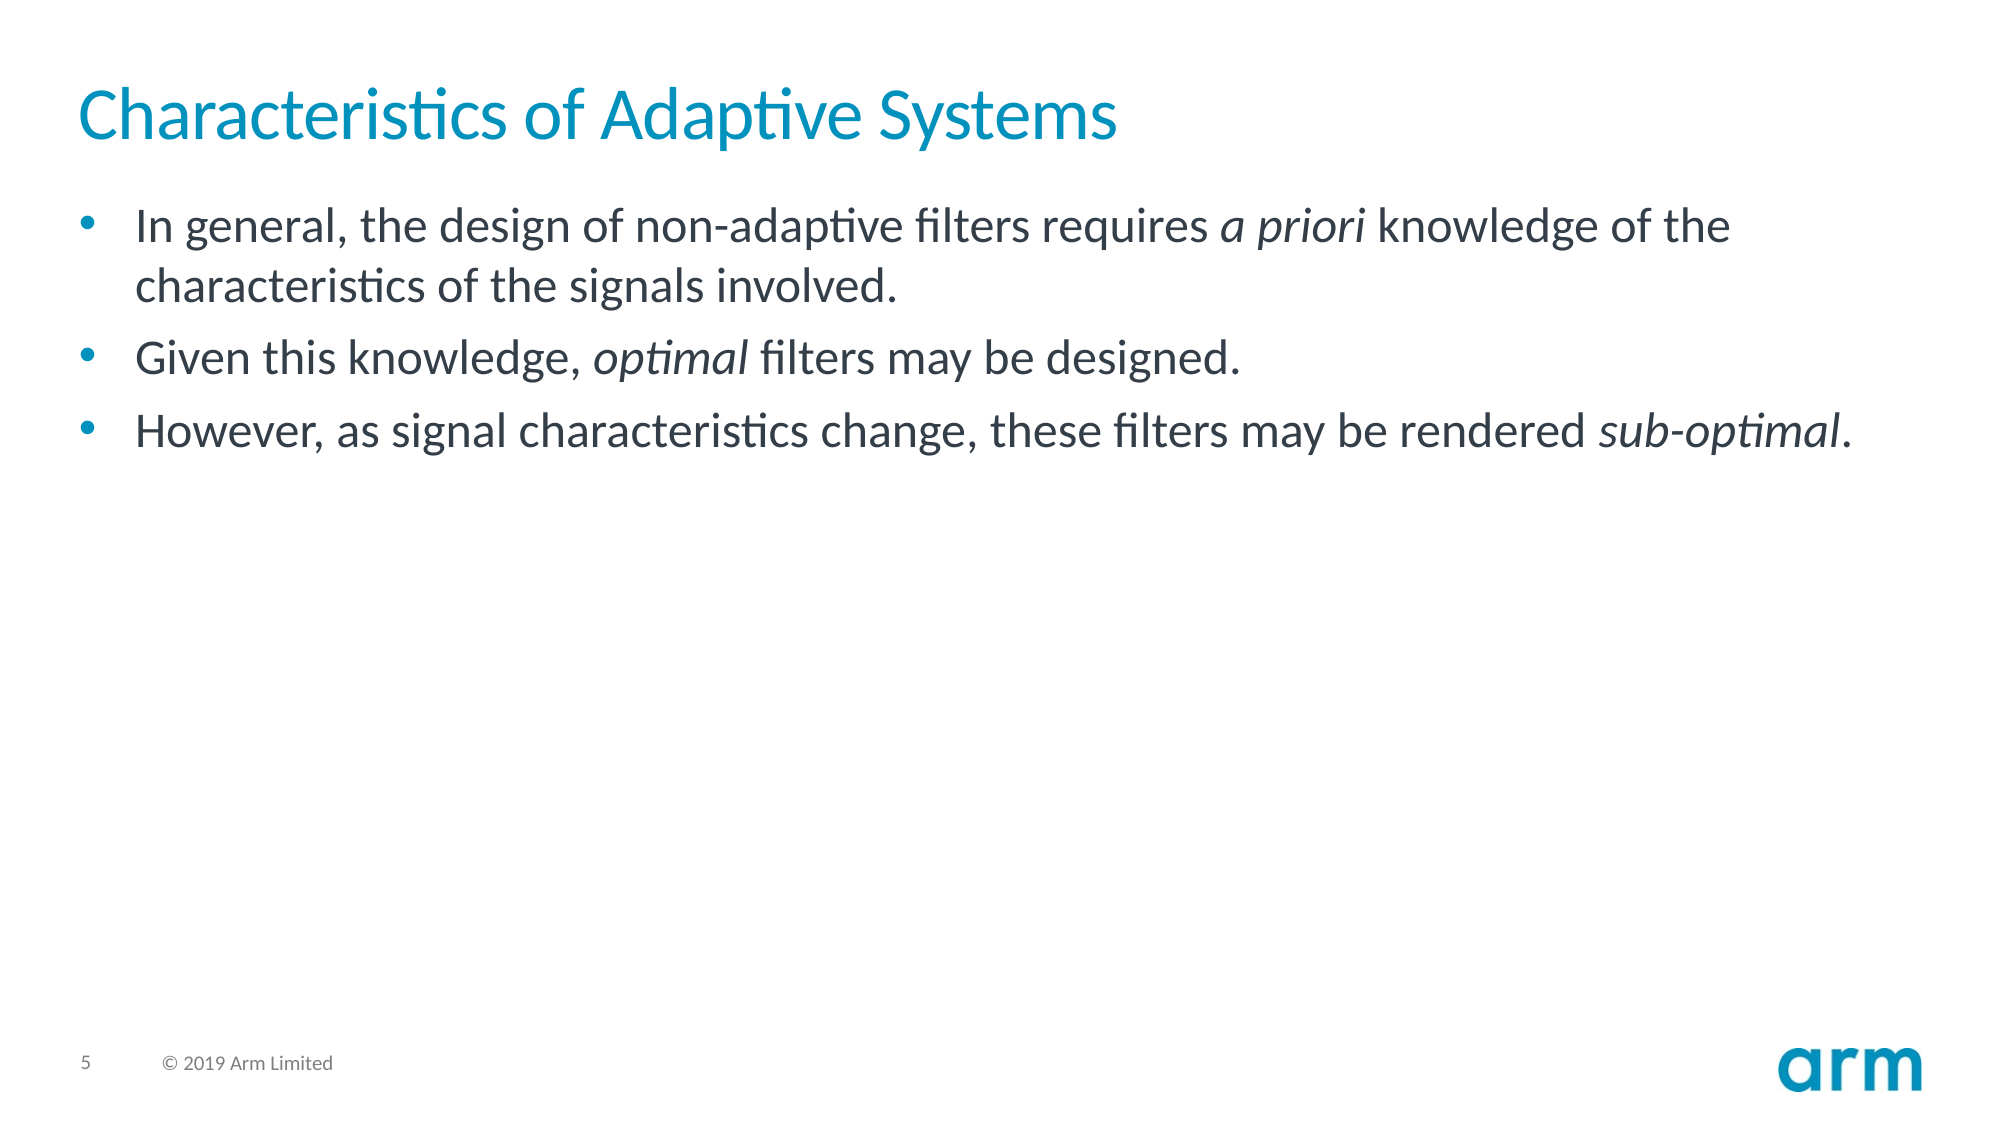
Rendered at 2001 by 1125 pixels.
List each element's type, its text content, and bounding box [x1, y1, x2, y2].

picture [1788, 1056, 1812, 1083]
list In general, the design of non-adaptive filters requires a priori knowledge of the characteristics of the signals involved. Given this knowledge, optimal filters may be designed. However, as signal characteristics change, these filters may be rendered sub-optimal. [78, 192, 1922, 1004]
picture [1803, 1048, 1922, 1092]
picture [1778, 1072, 1794, 1092]
picture [1889, 1048, 1903, 1053]
picture [1778, 1048, 1794, 1067]
title Characteristics of Adaptive Systems [78, 78, 1922, 186]
picture [1911, 1048, 1922, 1062]
